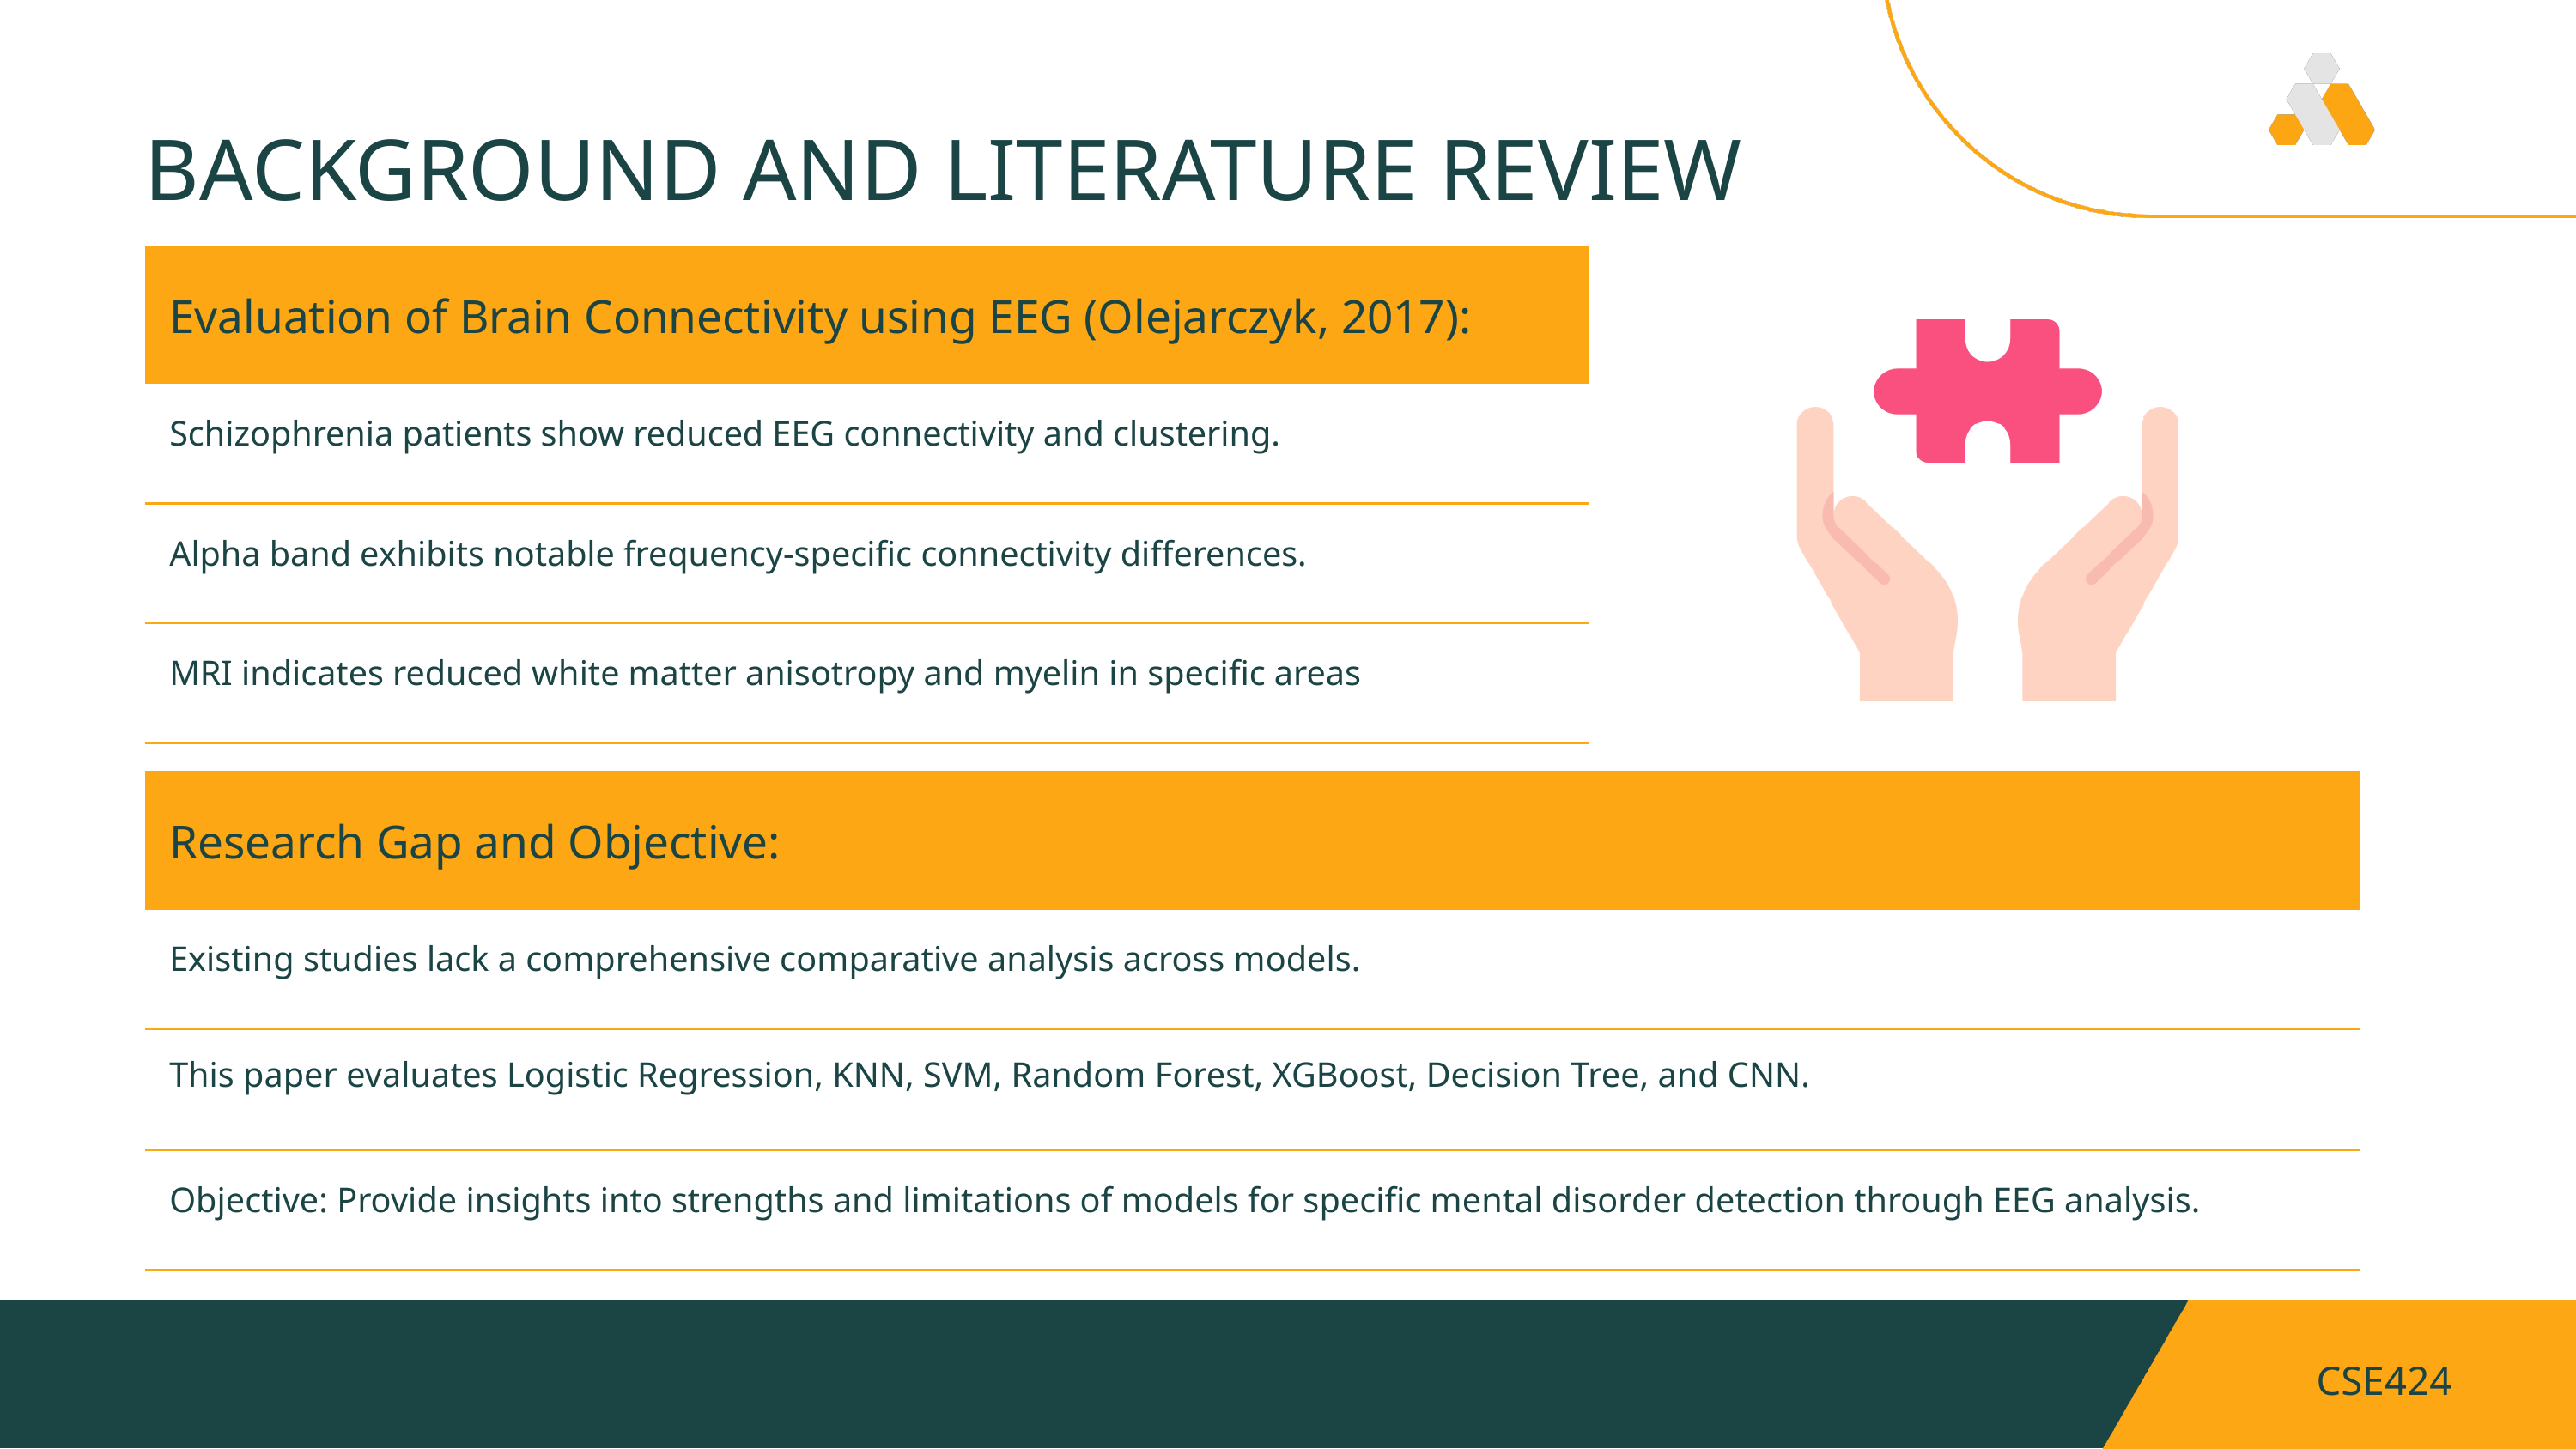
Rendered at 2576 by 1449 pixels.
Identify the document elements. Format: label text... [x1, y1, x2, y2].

text_box [2269, 53, 2375, 145]
text_box CSE424 [2269, 1352, 2452, 1404]
table_cell Schizophrenia patients show reduced EEG connectivity and clustering. [145, 384, 1589, 502]
text_box [1879, 0, 2576, 218]
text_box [0, 1300, 2216, 1449]
table_cell Objective: Provide insights into strengths and limitations of models for specific mental disorder detection through EEG analysis. [145, 1151, 2360, 1269]
text_box BACKGROUND AND LITERATURE REVIEW [144, 124, 1879, 217]
table_cell Alpha band exhibits notable frequency-specific connectivity differences. [145, 505, 1589, 622]
text_box [2218, 1300, 2576, 1449]
table_header Evaluation of Brain Connectivity using EEG (Olejarczyk, 2017): [145, 246, 1589, 384]
text_box [1796, 319, 2179, 702]
table_cell Existing studies lack a comprehensive comparative analysis across models. [145, 910, 2360, 1028]
table_header Research Gap and Objective: [145, 771, 2360, 910]
table_cell MRI indicates reduced white matter anisotropy and myelin in specific areas [145, 624, 1589, 742]
table_cell This paper evaluates Logistic Regression, KNN, SVM, Random Forest, XGBoost, Decision Tree, and CNN. [145, 1030, 2360, 1149]
